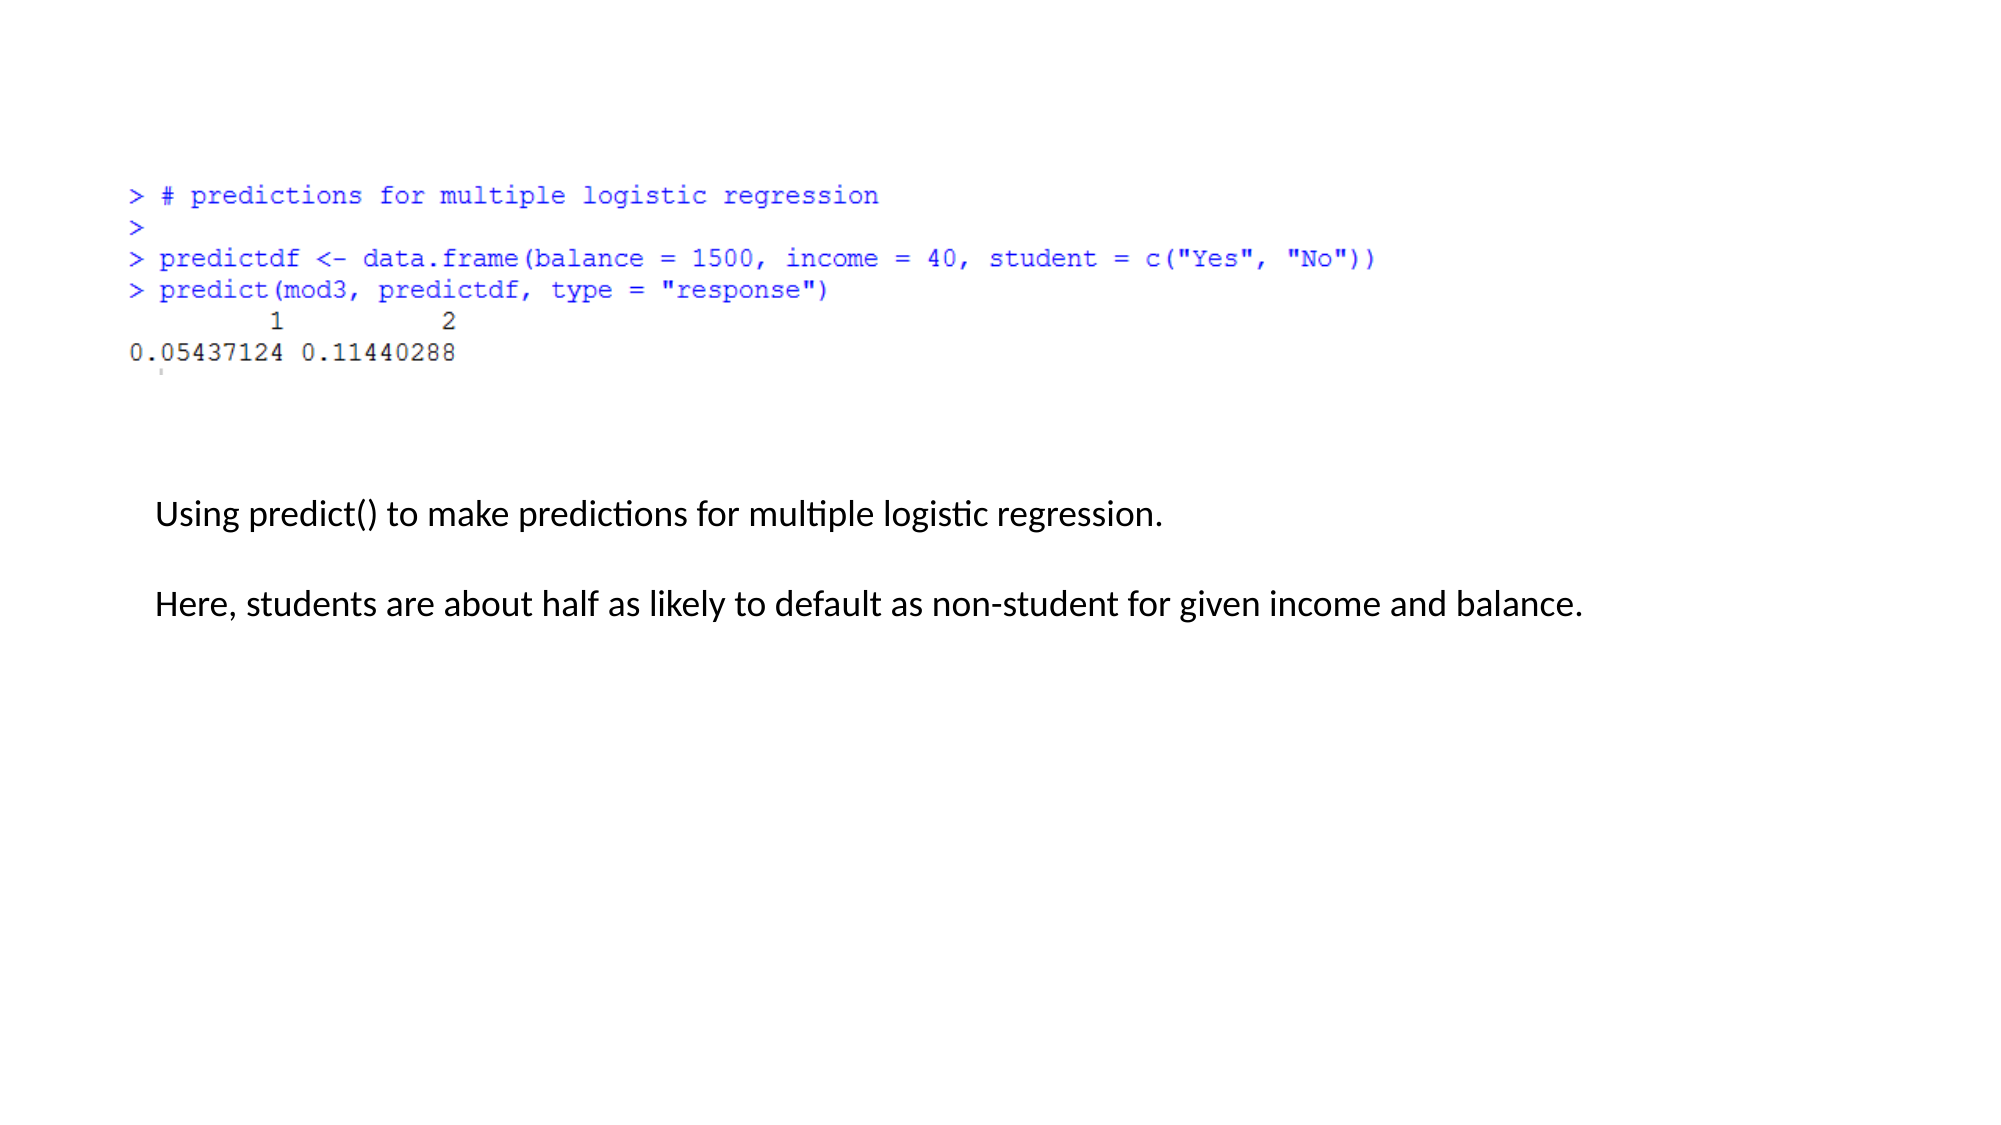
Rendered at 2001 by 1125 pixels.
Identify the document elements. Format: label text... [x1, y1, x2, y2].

picture [124, 177, 1397, 375]
text_box Using predict() to make predictions for multiple logistic regression. Here, students are about half as likely to default as non-student for given income and balance. [140, 481, 1601, 632]
